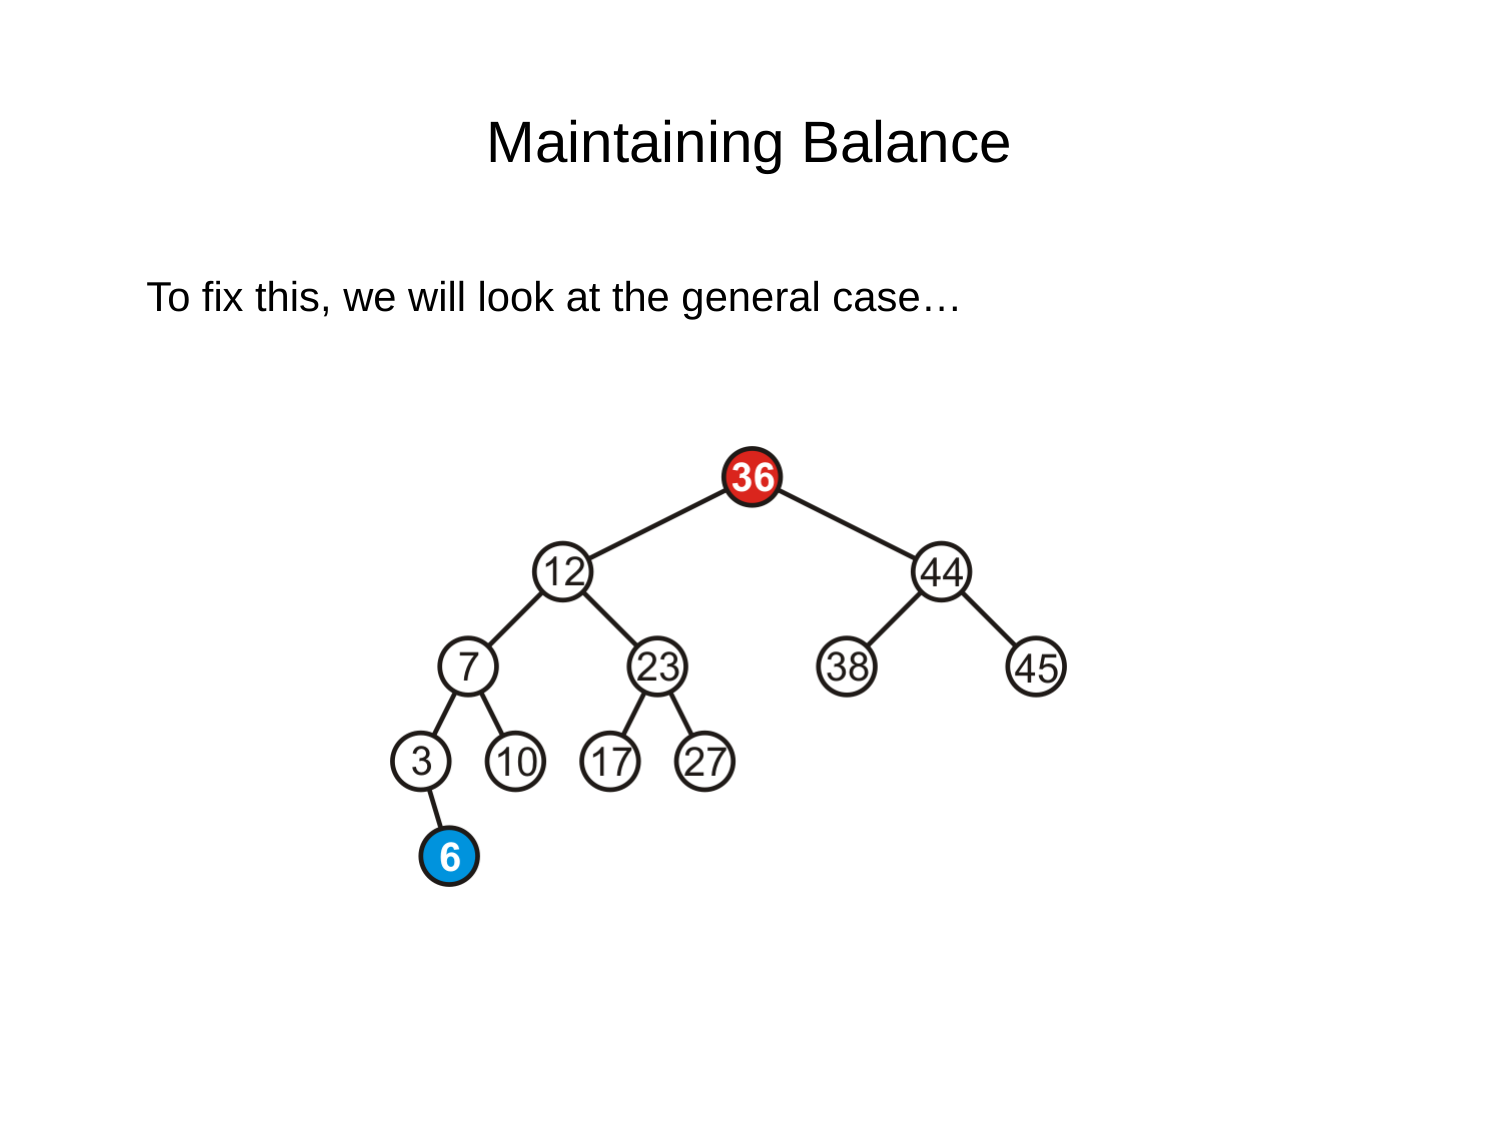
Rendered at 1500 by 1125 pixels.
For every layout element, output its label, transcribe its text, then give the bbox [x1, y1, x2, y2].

picture [383, 438, 1075, 894]
list To fix this, we will look at the general case… [74, 262, 1426, 1006]
title Maintaining Balance [74, 44, 1426, 233]
